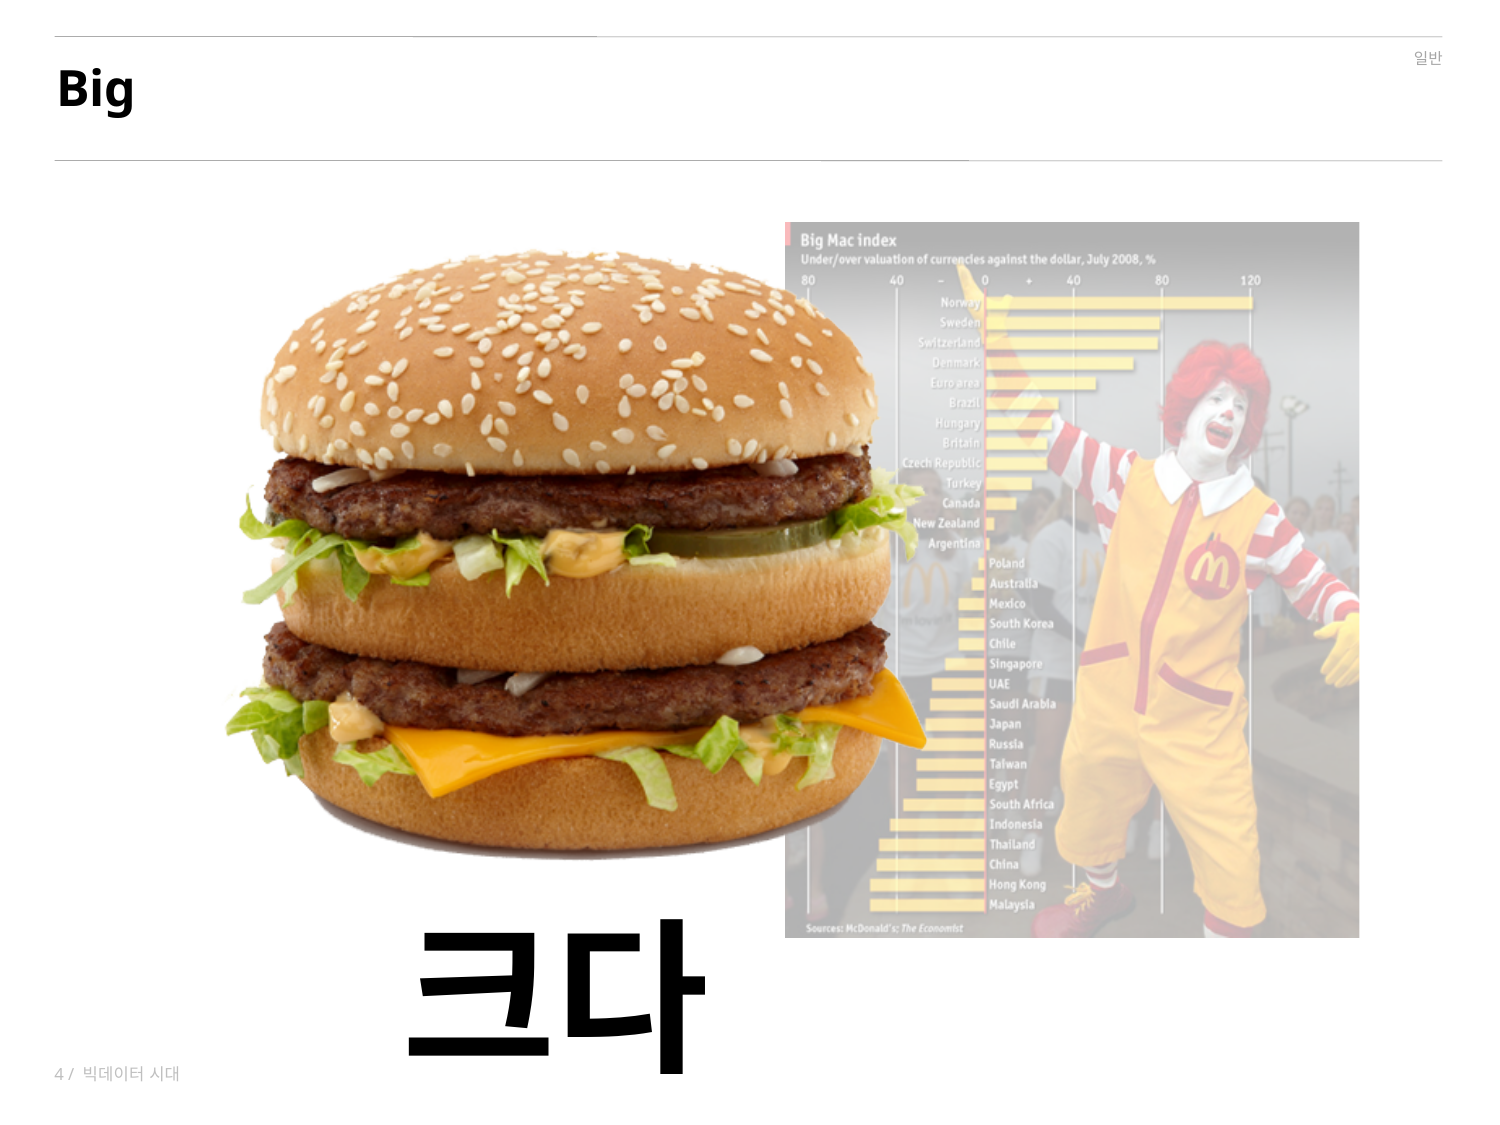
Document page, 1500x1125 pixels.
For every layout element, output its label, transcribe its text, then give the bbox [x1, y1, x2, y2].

title Big [41, 49, 1459, 186]
list 크다 [375, 899, 744, 1125]
picture [198, 198, 964, 891]
text_box [785, 222, 1360, 938]
